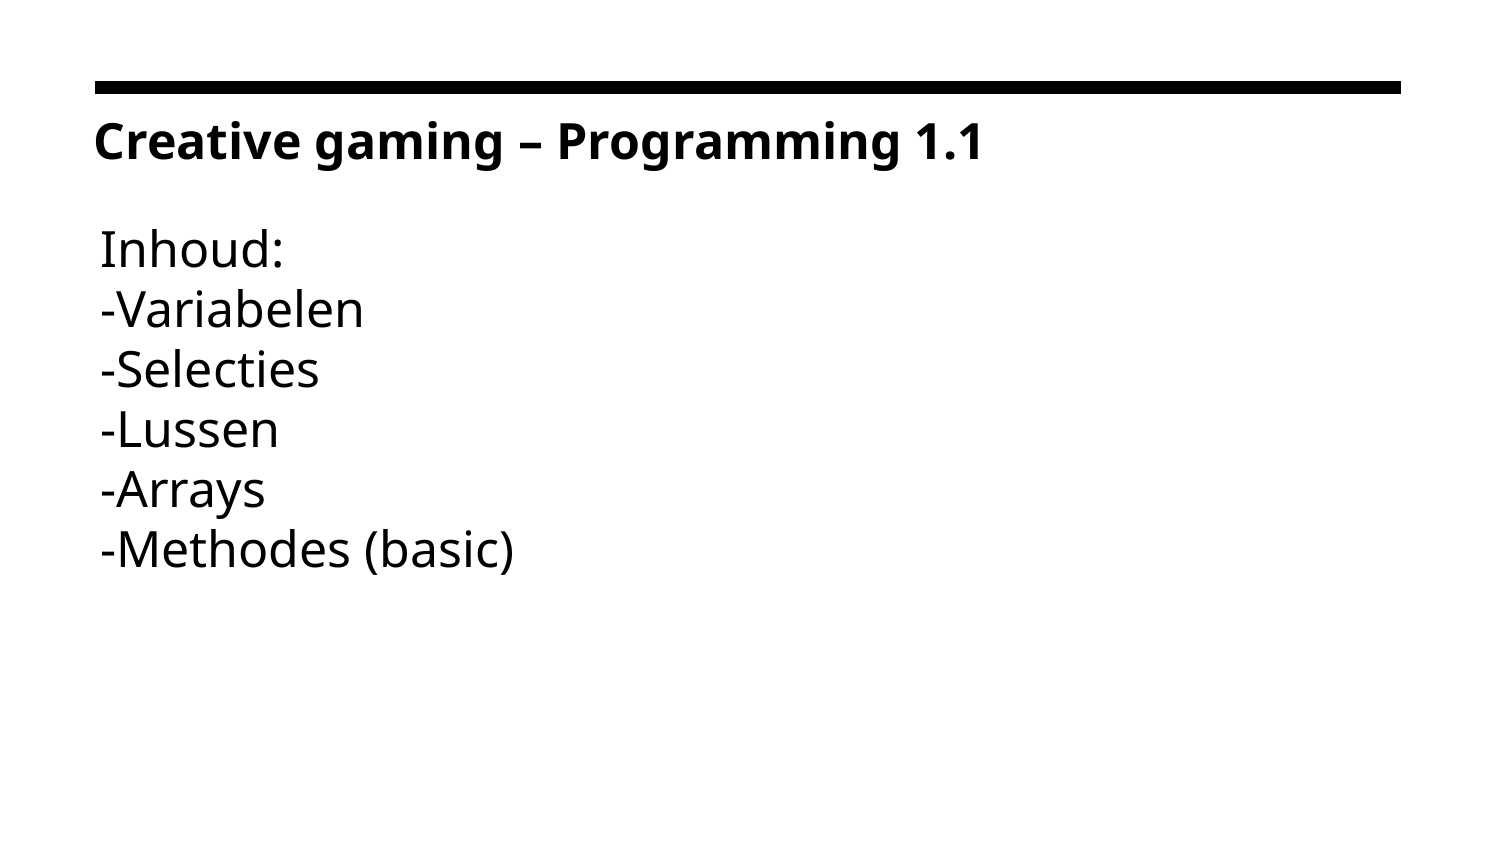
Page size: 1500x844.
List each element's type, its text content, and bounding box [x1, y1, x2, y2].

list Inhoud: -Variabelen -Selecties -Lussen -Arrays -Methodes (basic) [85, 210, 1364, 710]
title Creative gaming – Programming 1.1 [78, 101, 1175, 243]
